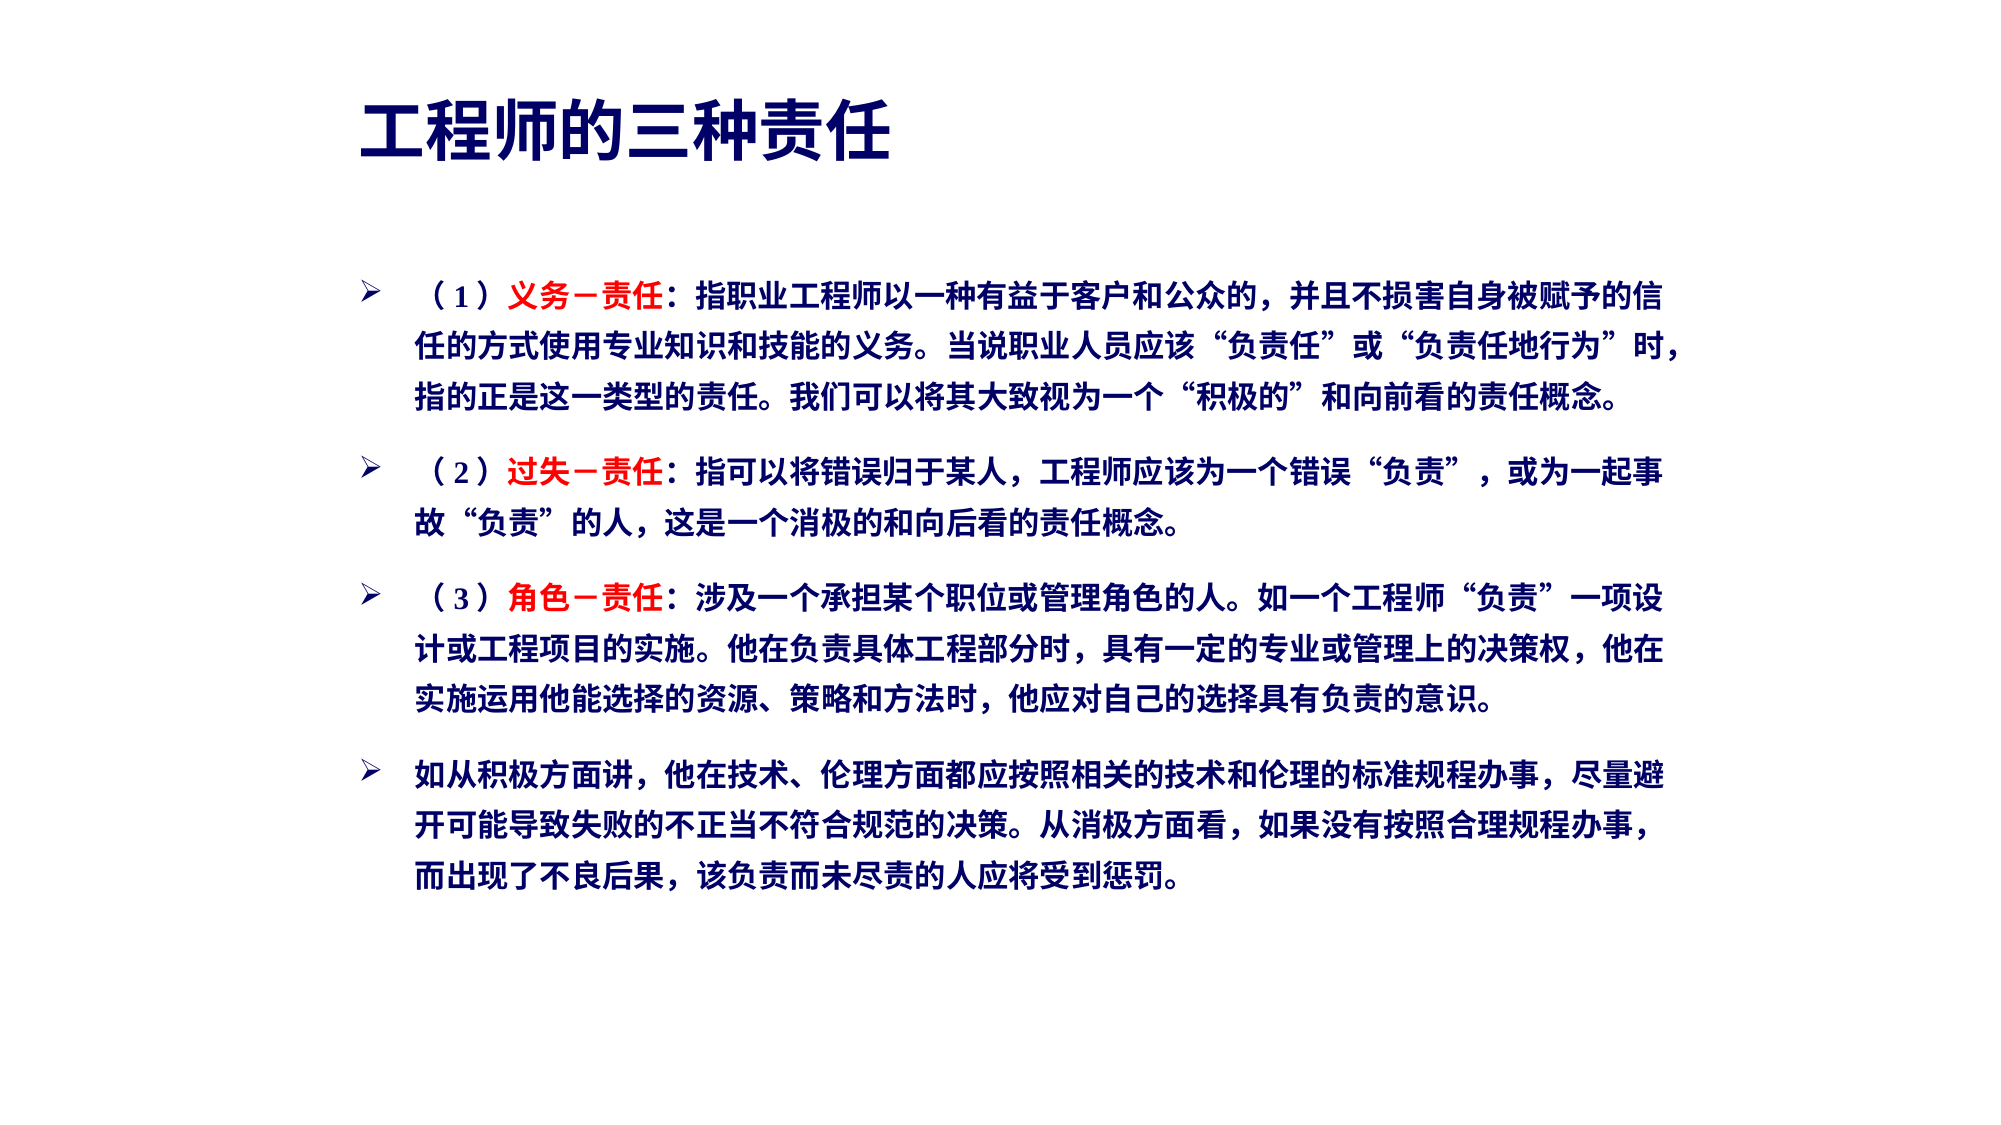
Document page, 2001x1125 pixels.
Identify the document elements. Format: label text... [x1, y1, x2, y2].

text_box （1）义务－责任：指职业工程师以一种有益于客户和公众的，并且不损害自身被赋予的信任的方式使用专业知识和技能的义务。当说职业人员应该“负责任”或“负责任地行为”时，指的正是这一类型的责任。我们可以将其大致视为一个“积极的”和向前看的责任概念。 （2）过失－责任：指可以将错误归于某人，工程师应该为一个错误“负责”，或为一起事故“负责”的人，这是一个消极的和向后看的责任概念。 （3）角色－责任：涉及一个承担某个职位或管理角色的人。如一个工程师“负责”一项设计或工程项目的实施。他在负责具体工程部分时，具有一定的专业或管理上的决策权，他在实施运用他能选择的资源、策略和方法时，他应对自己的选择具有负责的意识。 如从积极方面讲，他在技术、伦理方面都应按照相关的技术和伦理的标准规程办事，尽量避开可能导致失败的不正当不符合规范的决策。从消极方面看，如果没有按照合理规程办事，而出现了不良后果，该负责而未尽责的人应将受到惩罚。 [343, 210, 1697, 988]
text_box 工程师的三种责任 [343, 46, 1647, 210]
